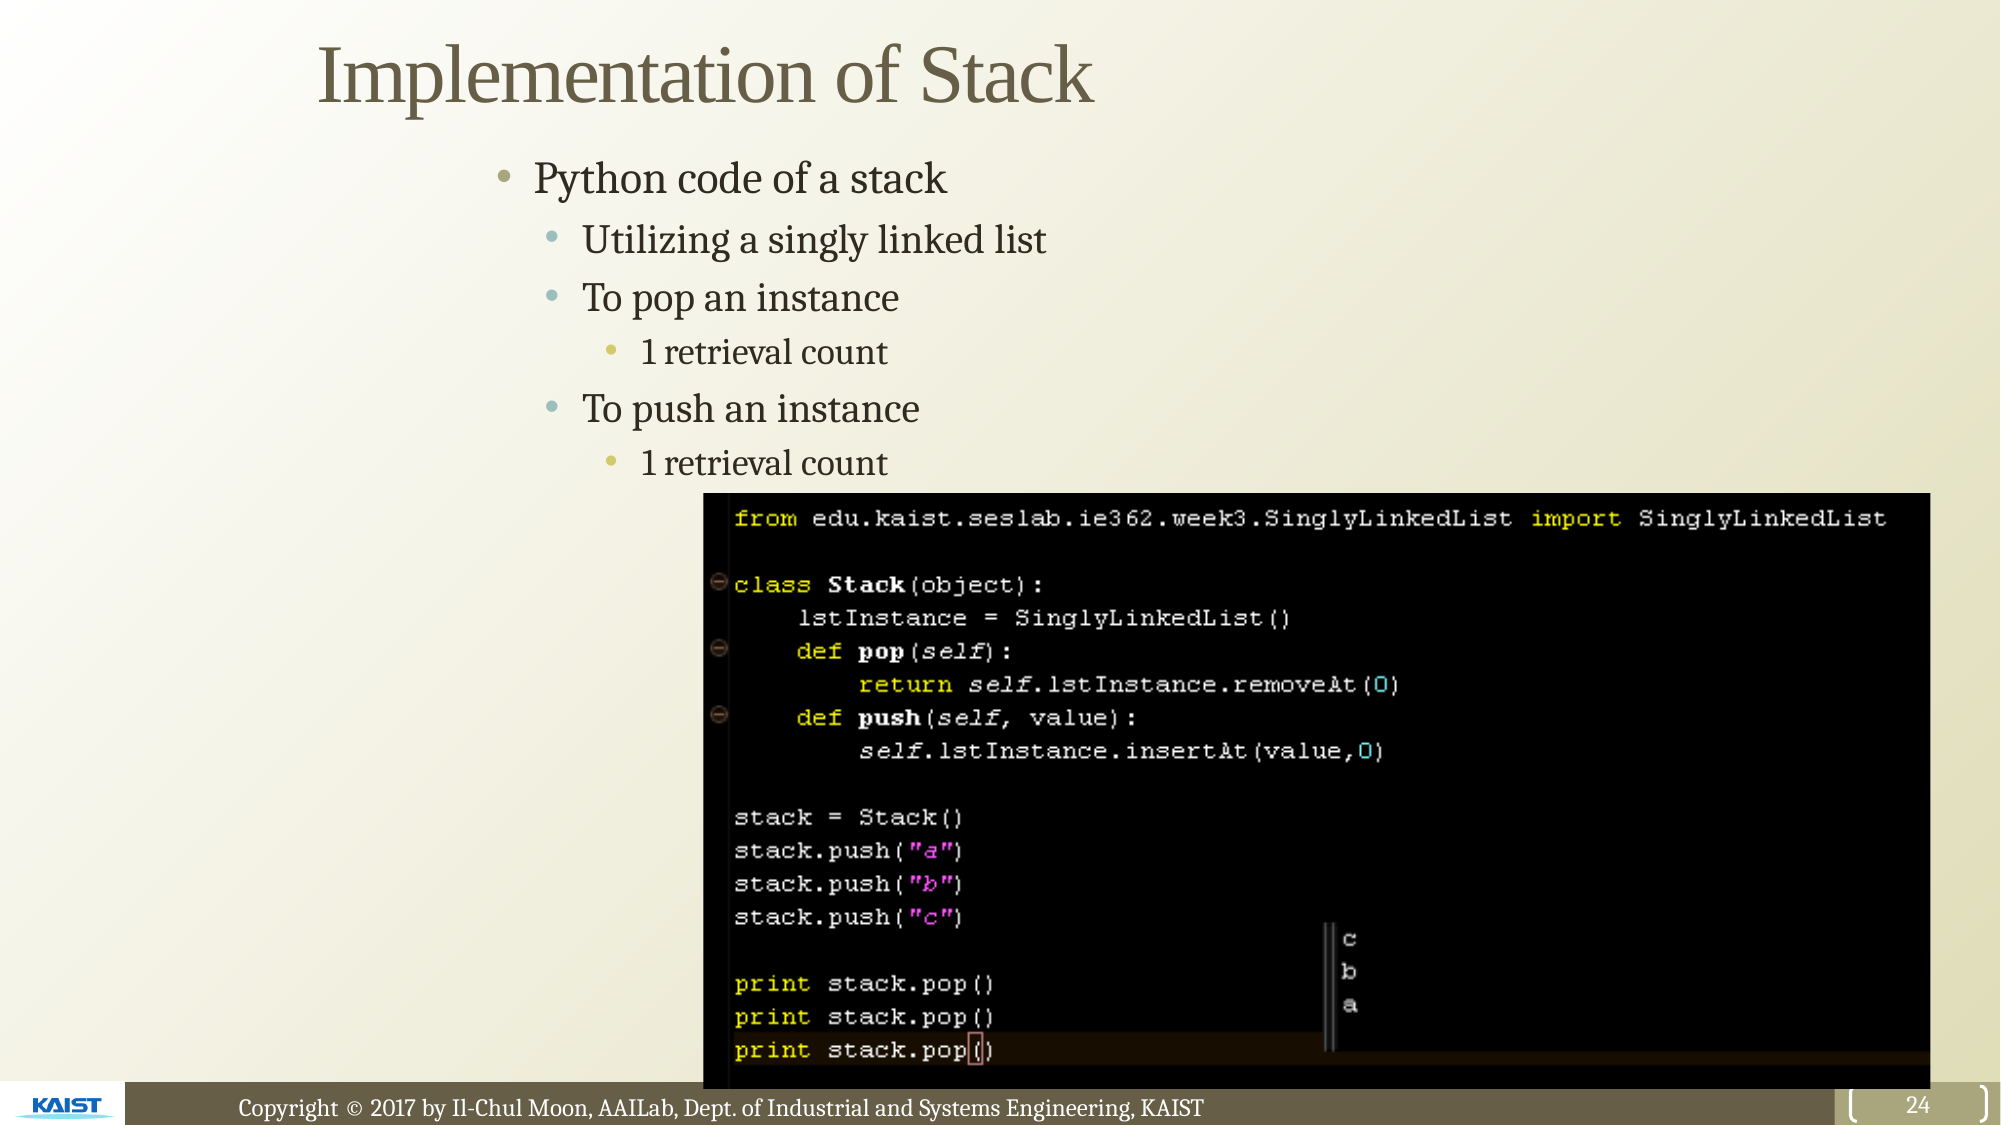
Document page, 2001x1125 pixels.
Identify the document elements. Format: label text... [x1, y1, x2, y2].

picture [0, 1081, 125, 1125]
title Implementation of Stack [301, 11, 2000, 127]
picture [702, 493, 1931, 1089]
slide_number 24 [1848, 1084, 1988, 1123]
list Python code of a stack Utilizing a singly linked list To pop an instance 1 retrieval count To push an instance 1 retrieval count [462, 140, 1915, 504]
